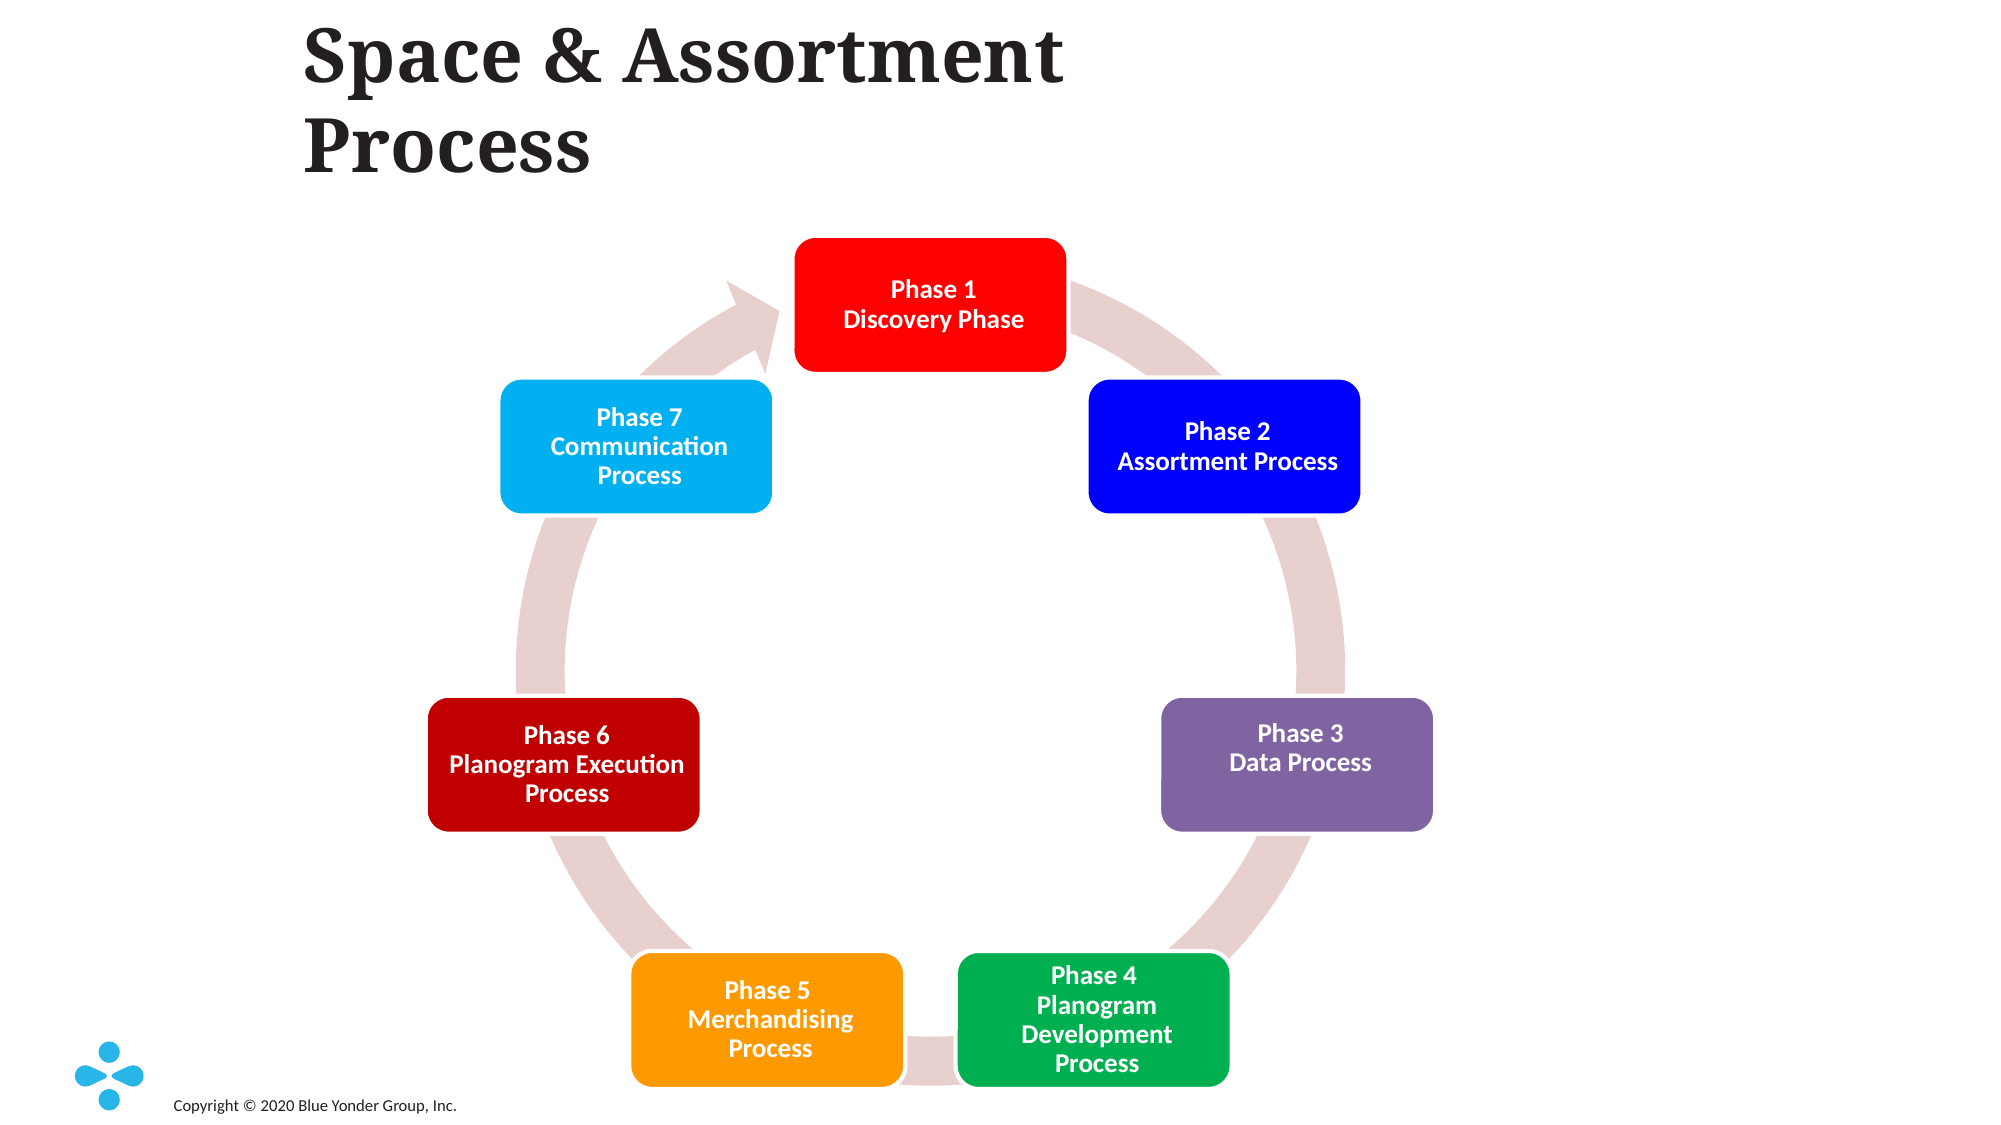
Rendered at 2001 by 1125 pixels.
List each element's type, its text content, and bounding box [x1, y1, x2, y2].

text_box Space & Assortment Process [289, 20, 1322, 175]
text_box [309, 235, 1552, 1090]
